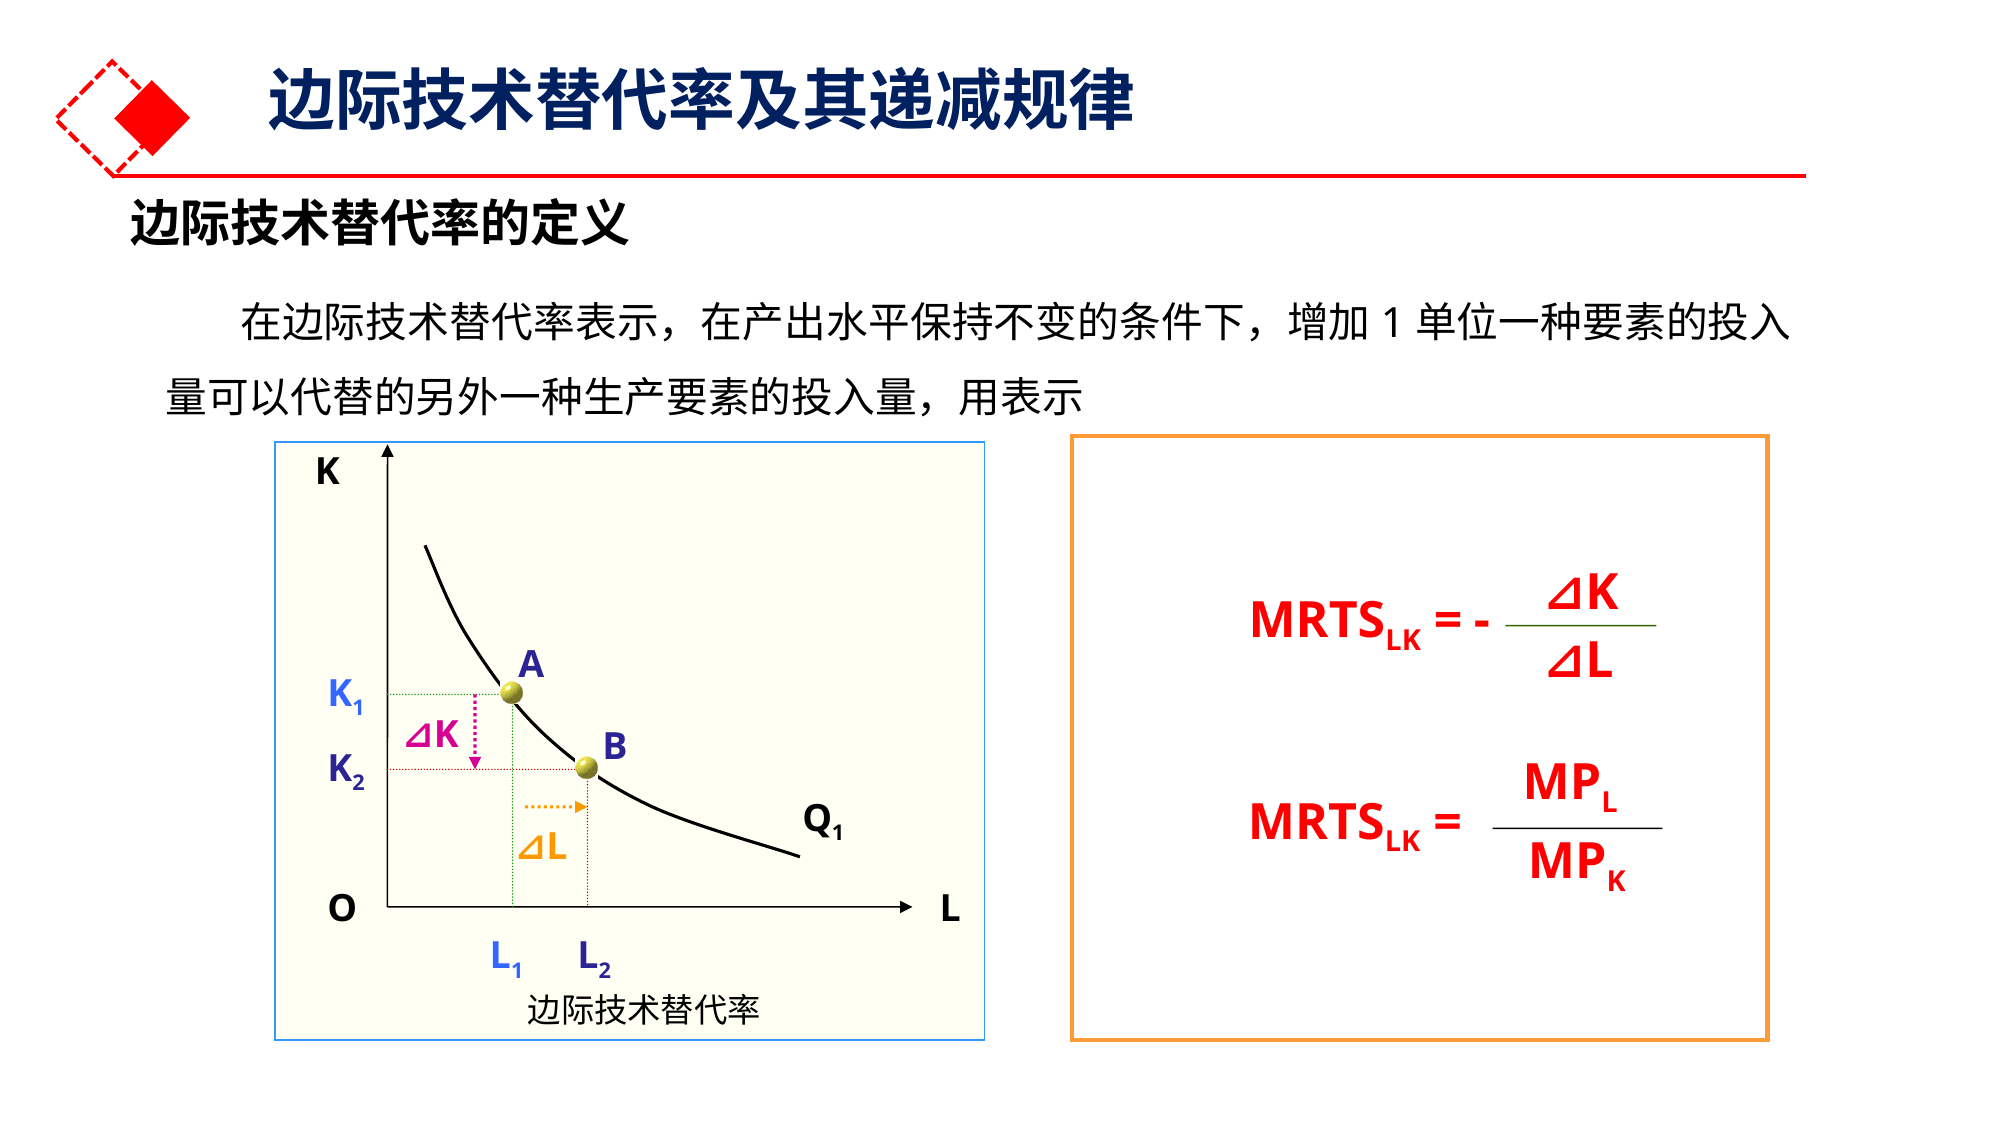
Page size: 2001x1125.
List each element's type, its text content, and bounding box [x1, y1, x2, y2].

text_box [114, 80, 191, 157]
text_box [1233, 756, 1663, 890]
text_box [1233, 569, 1657, 682]
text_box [299, 431, 1000, 945]
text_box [387, 694, 475, 770]
text_box 边际技术替代率的定义 [115, 183, 715, 259]
text_box 边际技术替代率及其递减规律 [253, 59, 1979, 207]
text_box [312, 731, 638, 995]
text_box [312, 656, 550, 731]
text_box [499, 806, 588, 870]
text_box [1071, 436, 1768, 1040]
text_box 边际技术替代率 [497, 981, 857, 1037]
text_box [274, 441, 985, 1041]
text_box [54, 61, 143, 178]
